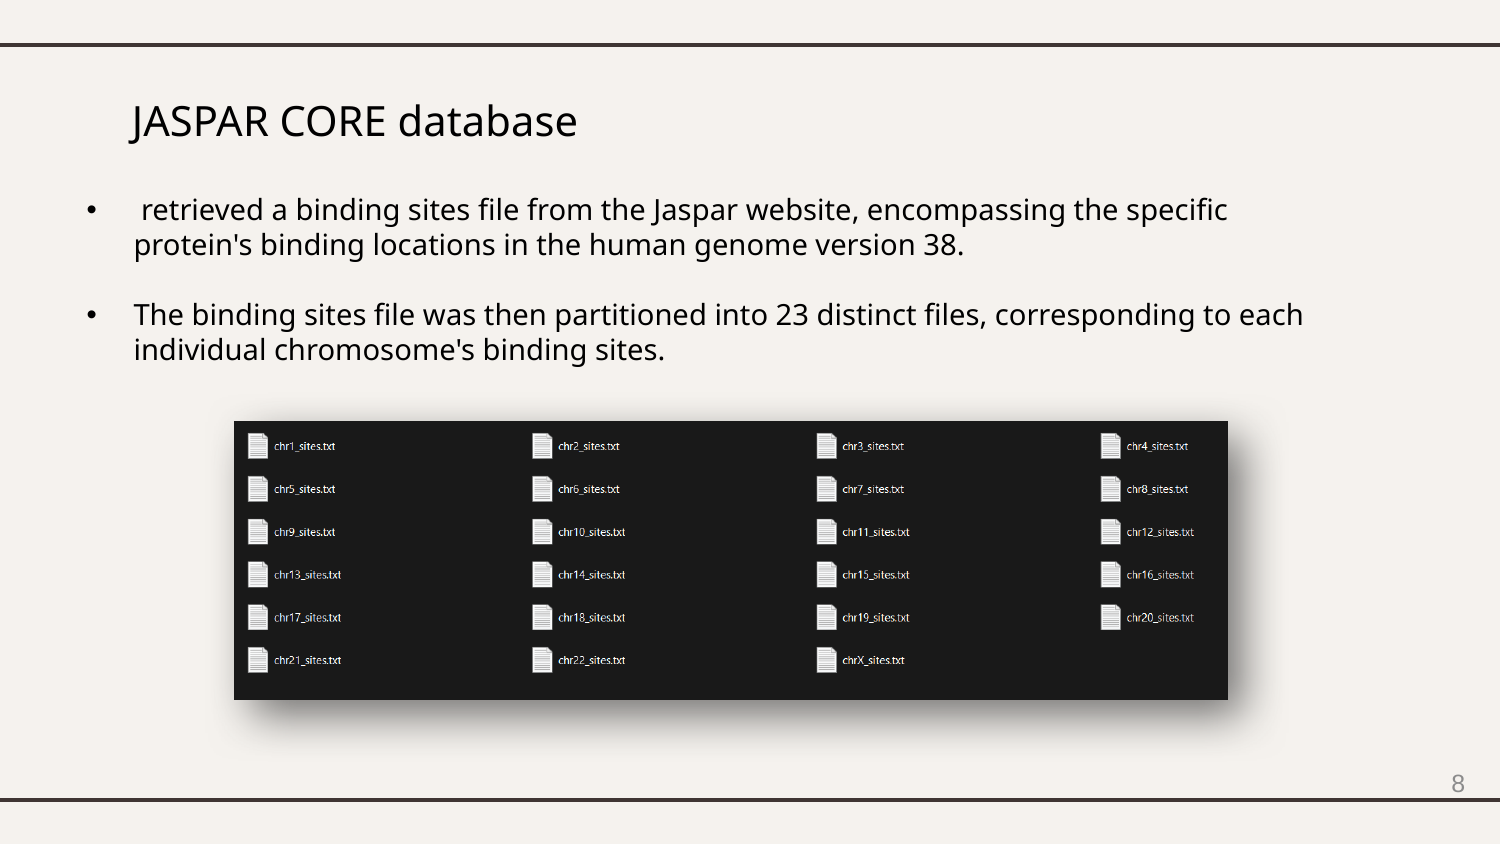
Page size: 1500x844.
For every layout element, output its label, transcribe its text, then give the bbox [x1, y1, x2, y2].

picture [234, 421, 1228, 701]
title JASPAR CORE database [116, 72, 1384, 167]
text_box retrieved a binding sites file from the Jaspar website, encompassing the specific protein's binding locations in the human genome version 38. The binding sites file was then partitioned into 23 distinct files, corresponding to each individual chromosome's binding sites. [71, 184, 1339, 374]
slide_number 8 [1142, 759, 1481, 805]
